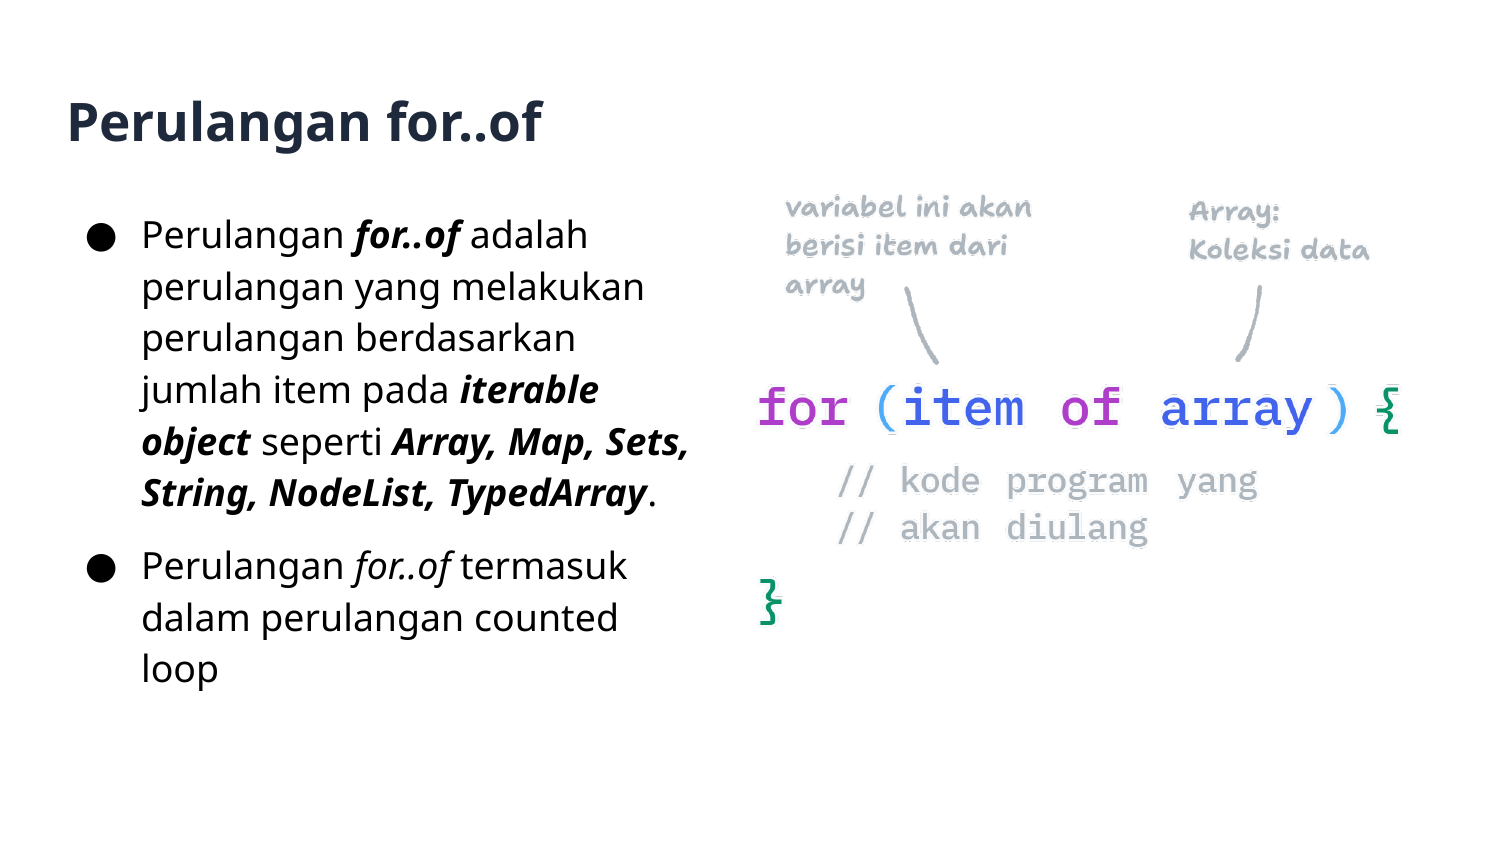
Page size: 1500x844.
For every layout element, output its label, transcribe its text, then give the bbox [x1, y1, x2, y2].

list Perulangan for..of adalah perulangan yang melakukan perulangan berdasarkan jumlah item pada iterable object seperti Array, Map, Sets, String, NodeList, TypedArray. Perulangan for..of termasuk dalam perulangan counted loop [51, 189, 712, 740]
picture [717, 149, 1456, 671]
title Perulangan for..of [51, 72, 1449, 167]
